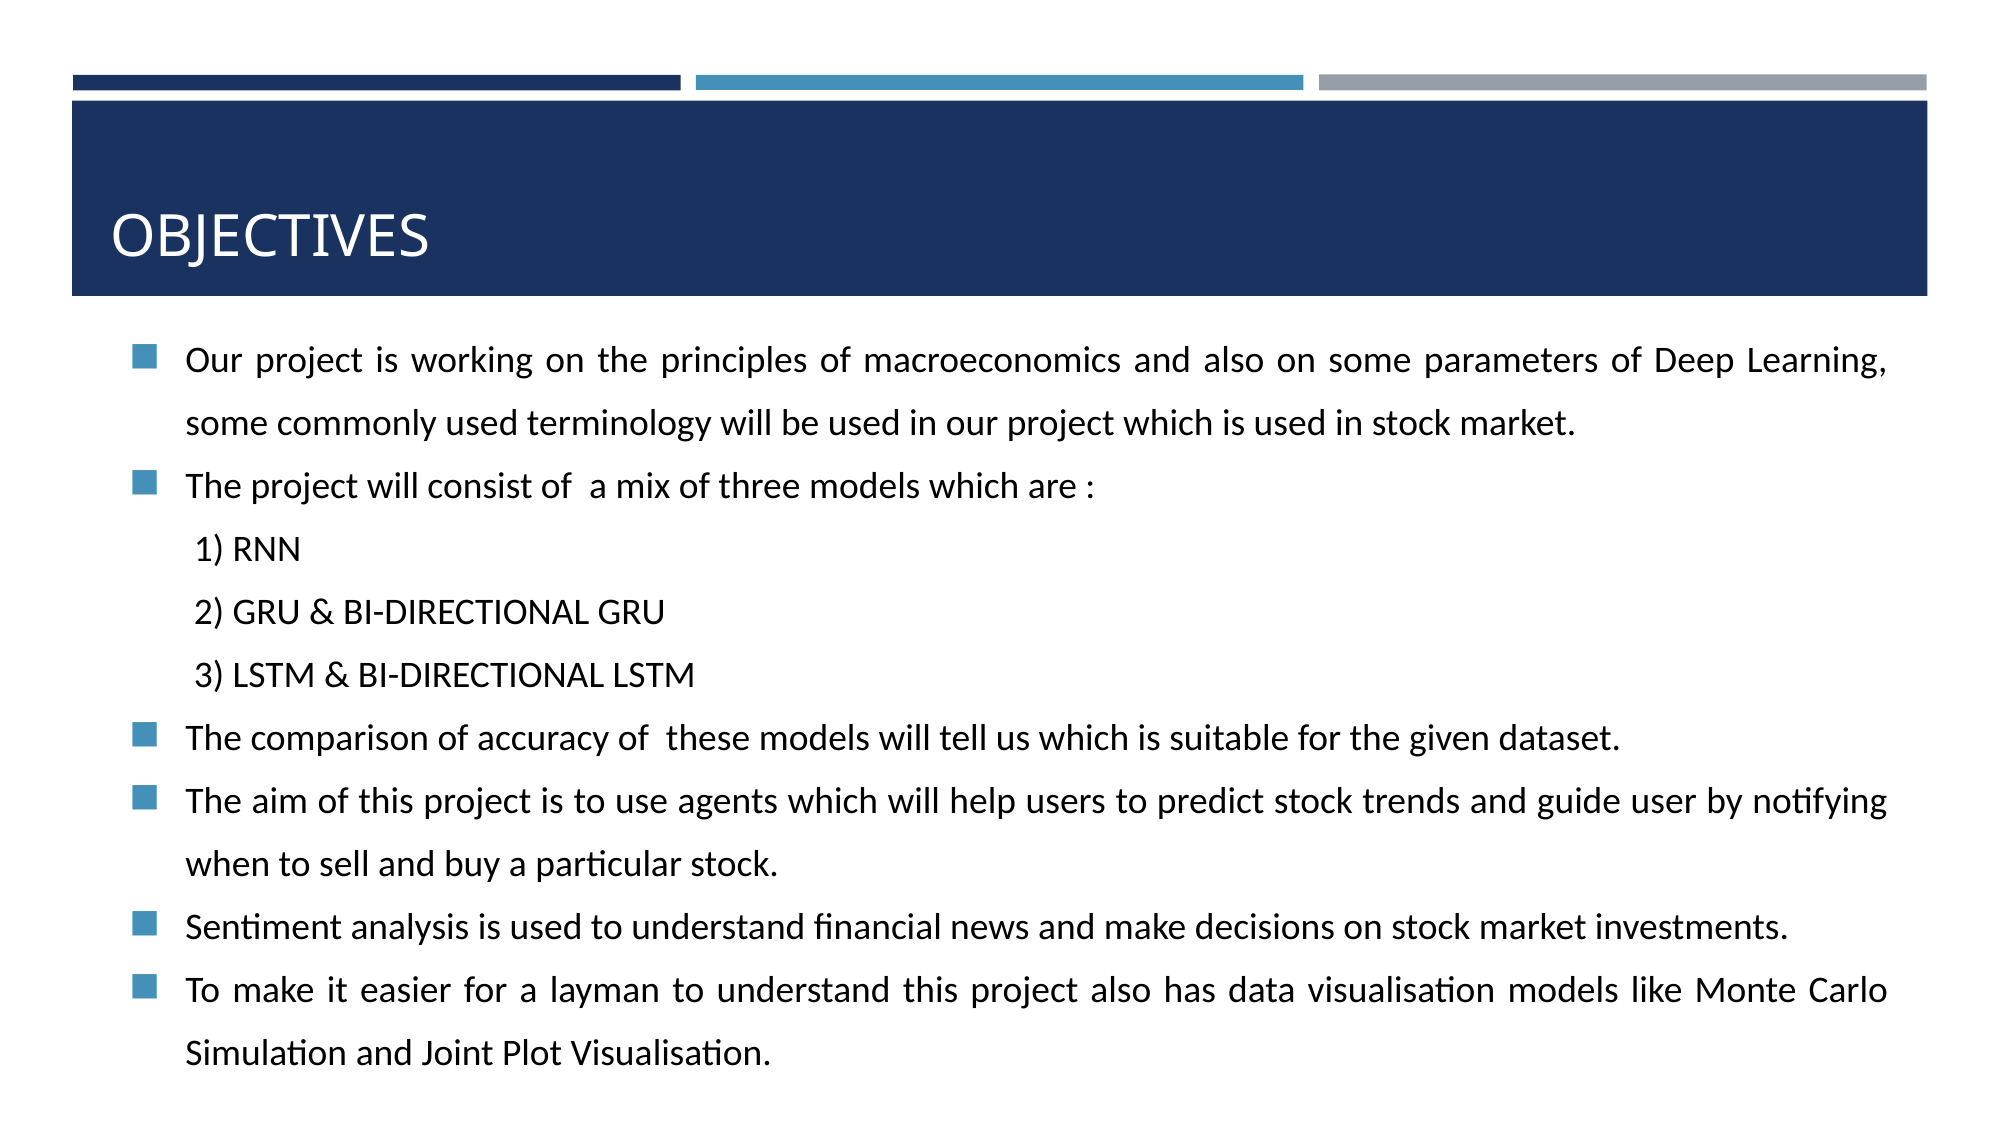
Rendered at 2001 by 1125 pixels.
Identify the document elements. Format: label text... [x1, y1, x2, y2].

title OBJECTIVES [95, 115, 1905, 282]
list Our project is working on the principles of macroeconomics and also on some parameters of Deep Learning, some commonly used terminology will be used in our project which is used in stock market. The project will consist of a mix of three models which are : 1) RNN 2) GRU & BI-DIRECTIONAL GRU 3) LSTM & BI-DIRECTIONAL LSTM The comparison of accuracy of these models will tell us which is suitable for the given dataset. The aim of this project is to use agents which will help users to predict stock trends and guide user by notifying when to sell and buy a particular stock. Sentiment analysis is used to understand financial news and make decisions on stock market investments. To make it easier for a layman to understand this project also has data visualisation models like Monte Carlo Simulation and Joint Plot Visualisation. [95, 309, 1905, 1067]
